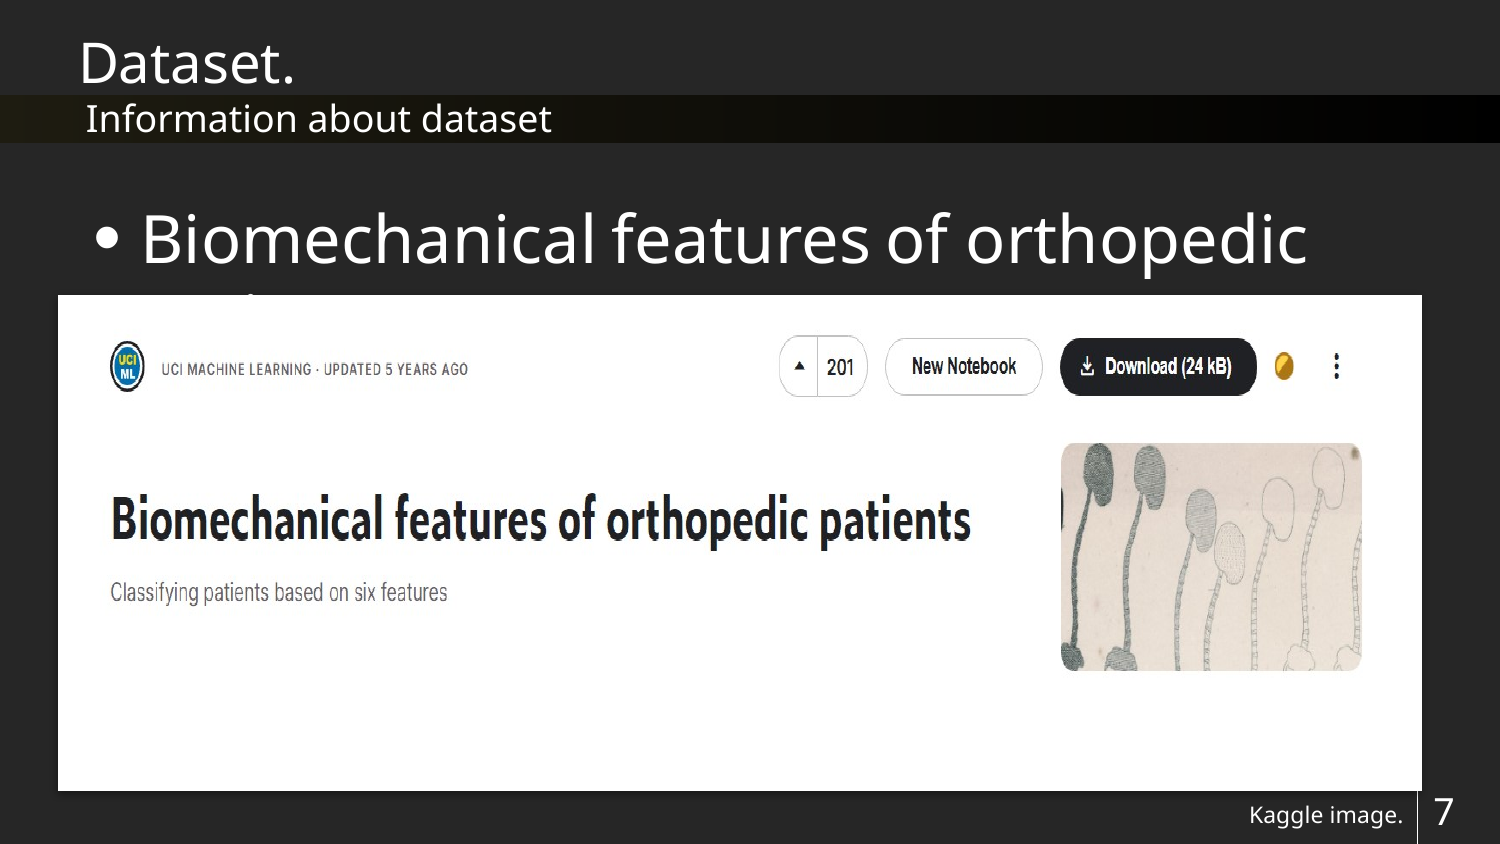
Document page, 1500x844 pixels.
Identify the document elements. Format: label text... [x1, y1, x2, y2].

picture [72, 309, 1408, 777]
text_box Information about dataset [72, 88, 1408, 136]
text_box 7 [1419, 790, 1500, 836]
text_box Kaggle image. [537, 800, 1418, 836]
text_box Biomechanical features of orthopedic patients [78, 189, 1422, 294]
text_box Dataset. [64, 0, 1415, 102]
